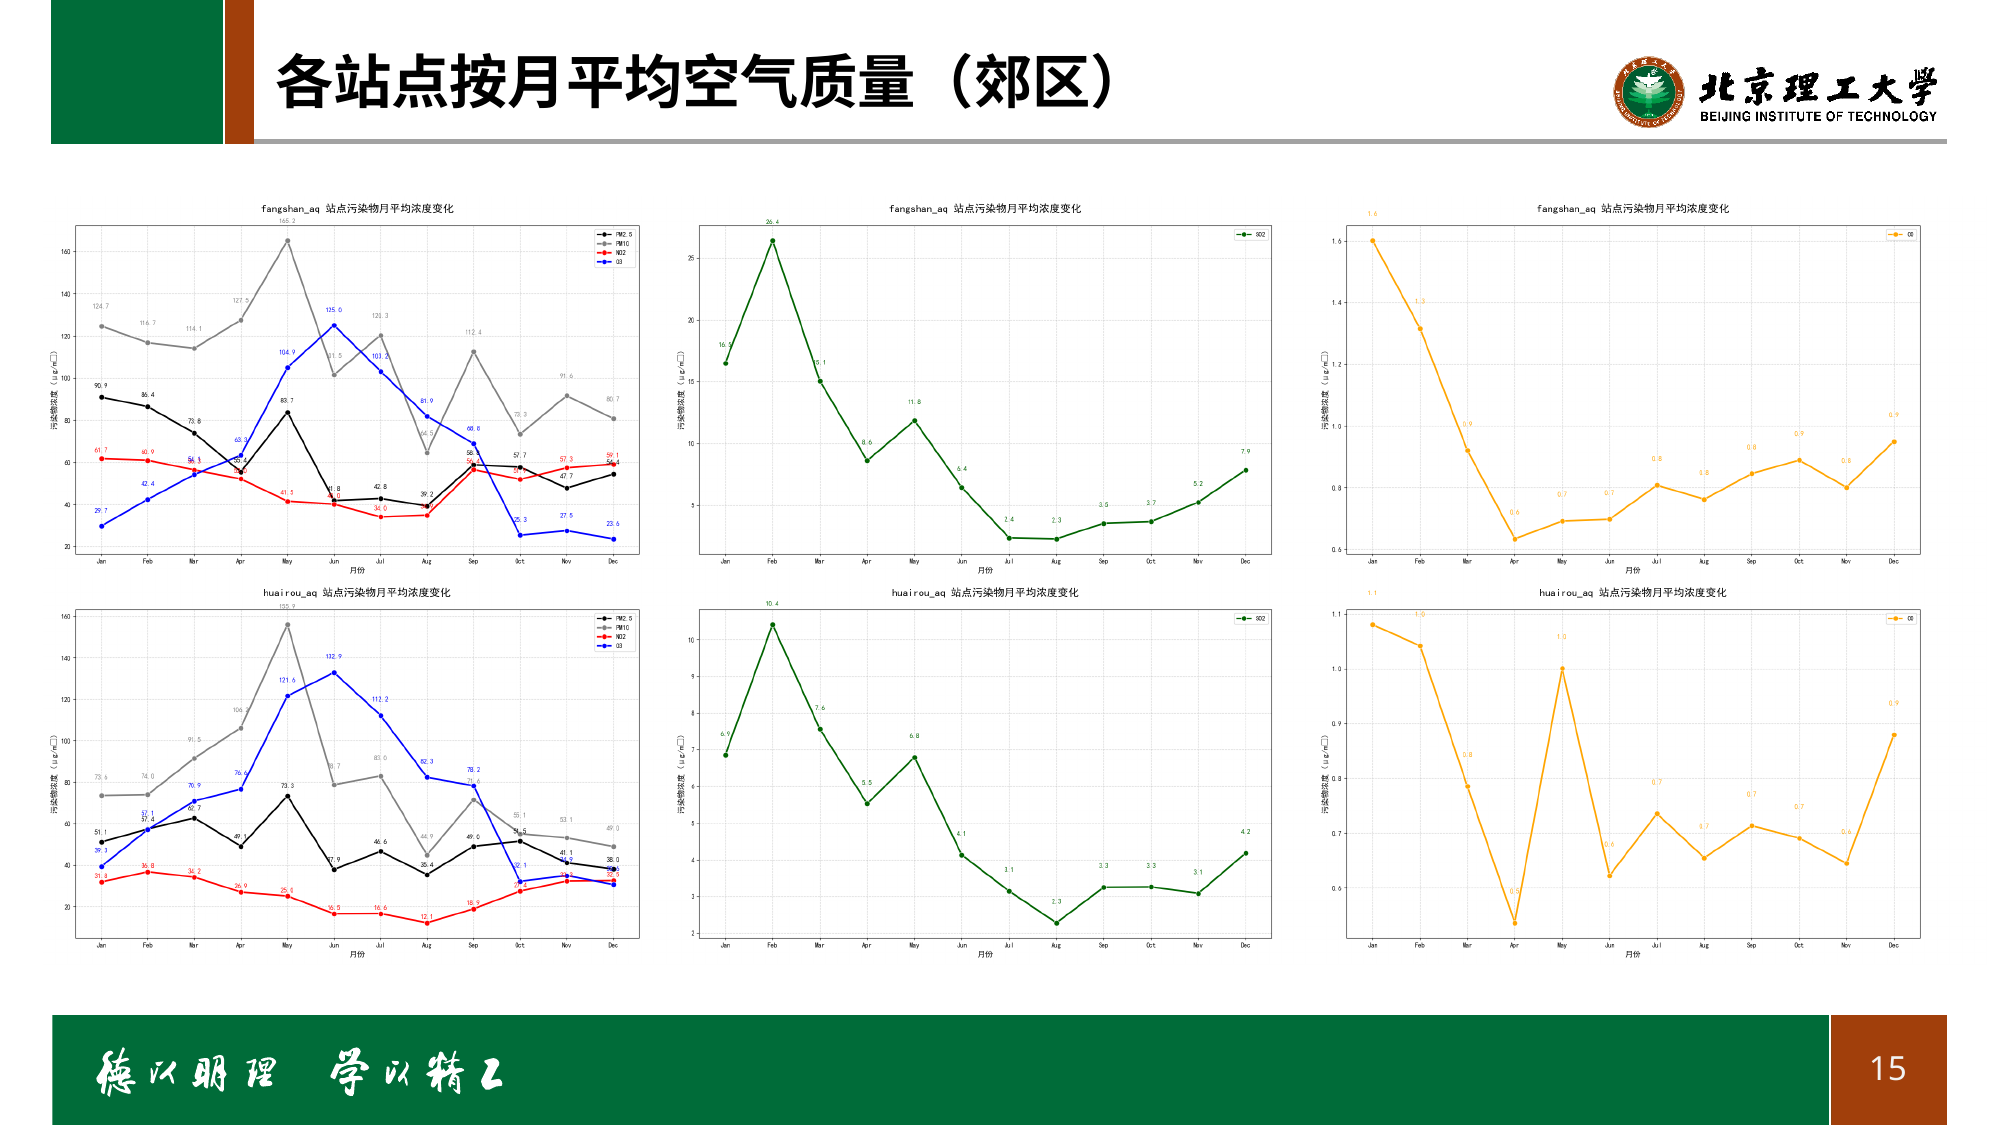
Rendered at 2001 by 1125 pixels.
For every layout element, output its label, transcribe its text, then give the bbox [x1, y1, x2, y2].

picture [43, 196, 1987, 965]
title 各站点按月平均空气质量（郊区） [259, 45, 1678, 124]
picture [1613, 56, 1937, 128]
